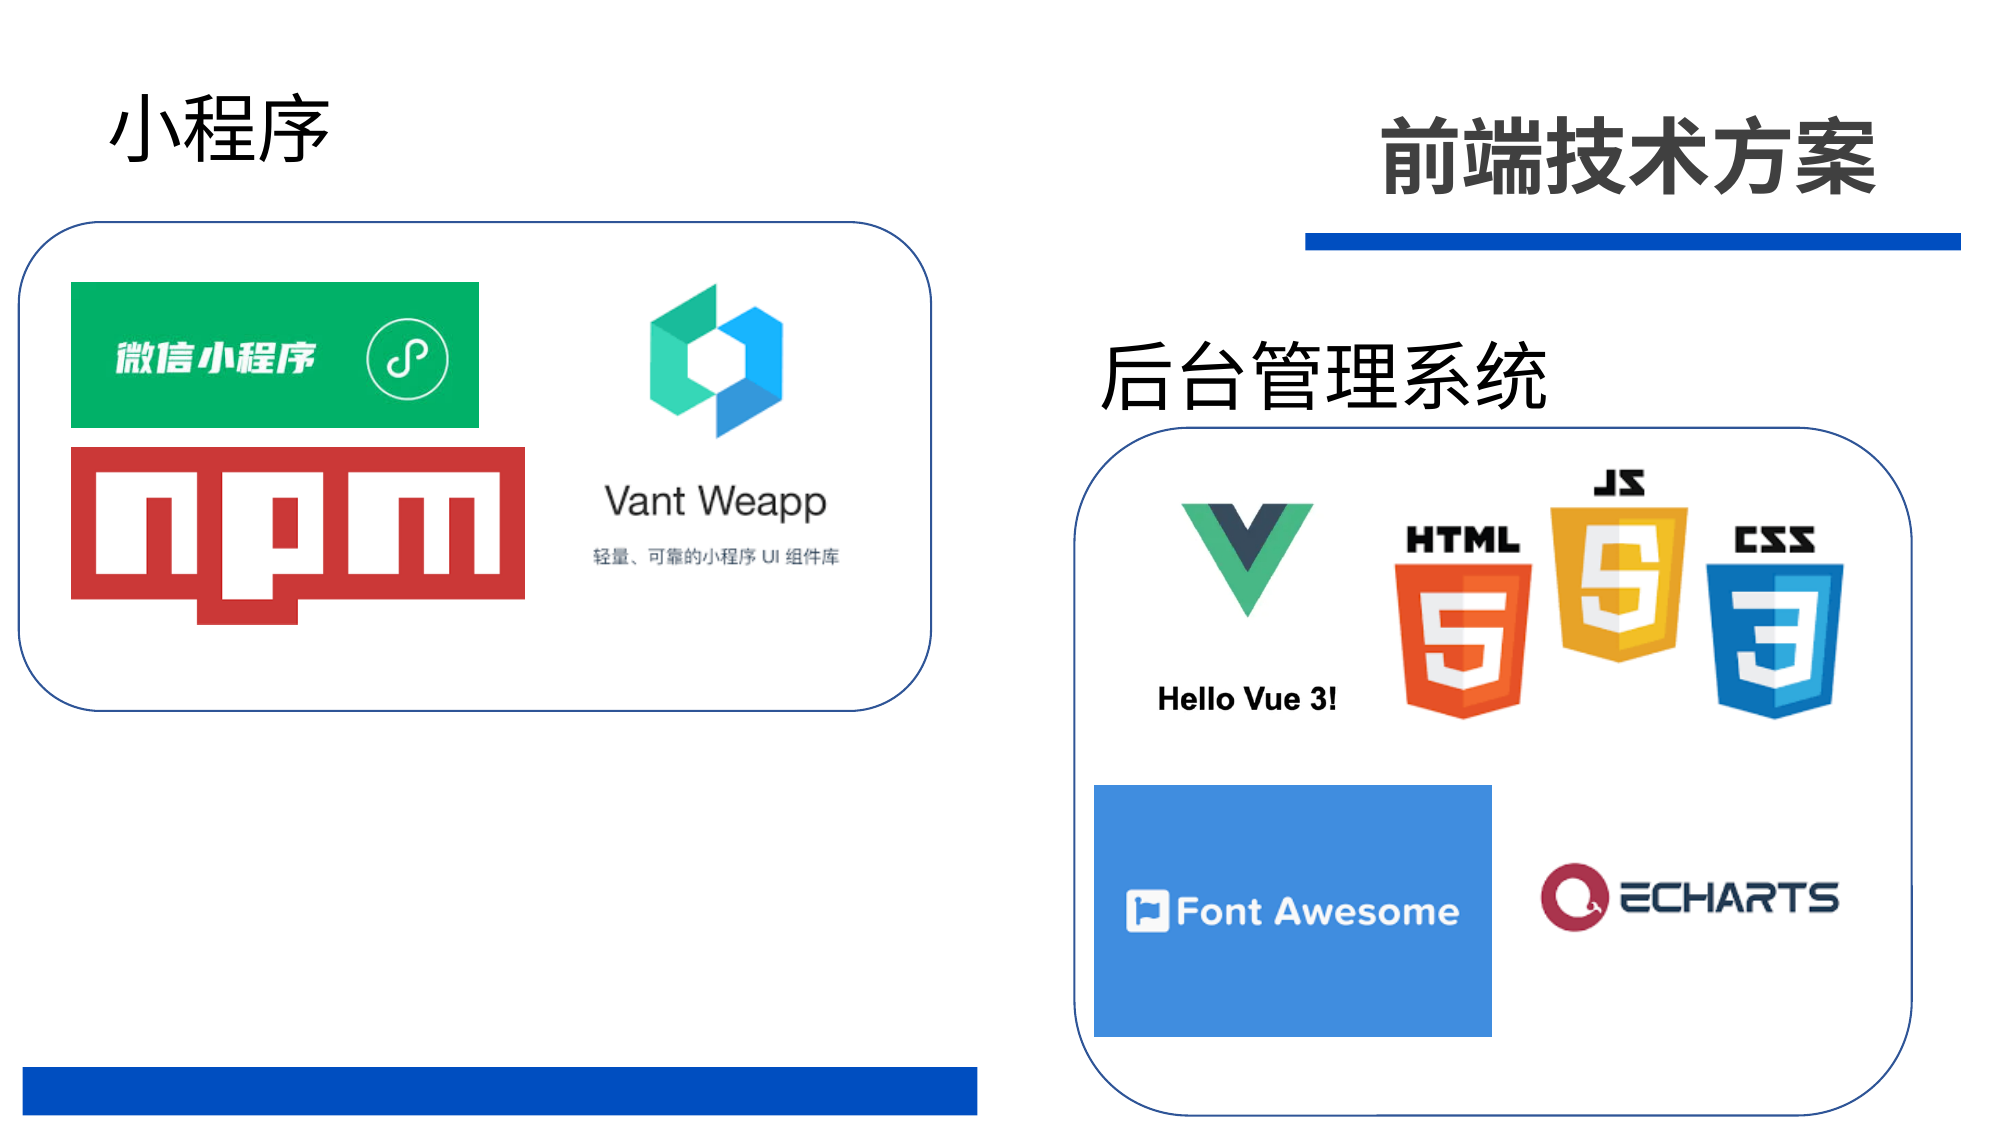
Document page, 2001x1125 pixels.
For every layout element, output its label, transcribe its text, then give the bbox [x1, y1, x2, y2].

text_box 前端技术方案 [1324, 96, 1893, 212]
picture [536, 250, 887, 602]
text_box [1304, 232, 1962, 251]
text_box [1073, 426, 1913, 1117]
text_box 小程序 [92, 74, 390, 179]
picture [71, 447, 525, 625]
text_box [17, 221, 933, 712]
picture [1108, 467, 1856, 729]
picture [1094, 752, 1893, 1056]
picture [71, 282, 479, 428]
text_box 后台管理系统 [1084, 321, 1612, 427]
text_box [21, 1066, 978, 1117]
